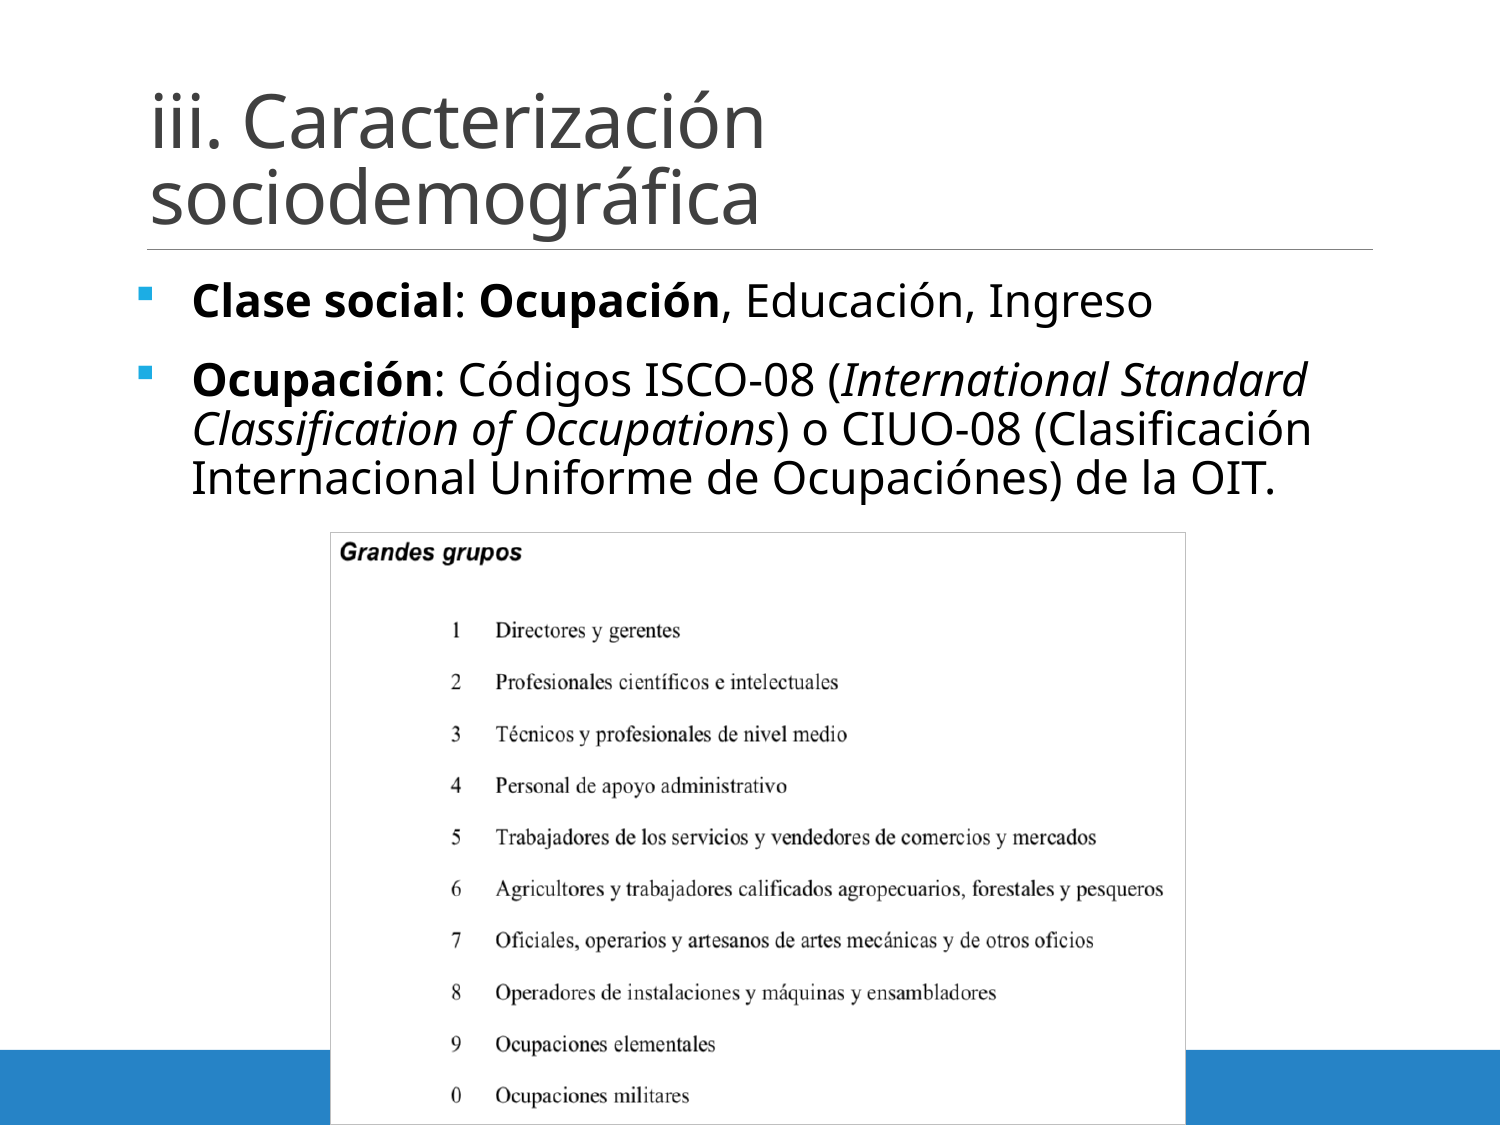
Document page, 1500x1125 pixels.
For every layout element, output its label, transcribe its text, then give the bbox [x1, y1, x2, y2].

list Clase social: Ocupación, Educación, Ingreso Ocupación: Códigos ISCO-08 (International Standard Classification of Occupations) o CIUO-08 (Clasificación Internacional Uniforme de Ocupaciónes) de la OIT. [134, 270, 1373, 963]
picture [330, 531, 1187, 1125]
title iii. Caracterización sociodemográfica [134, 9, 1373, 248]
